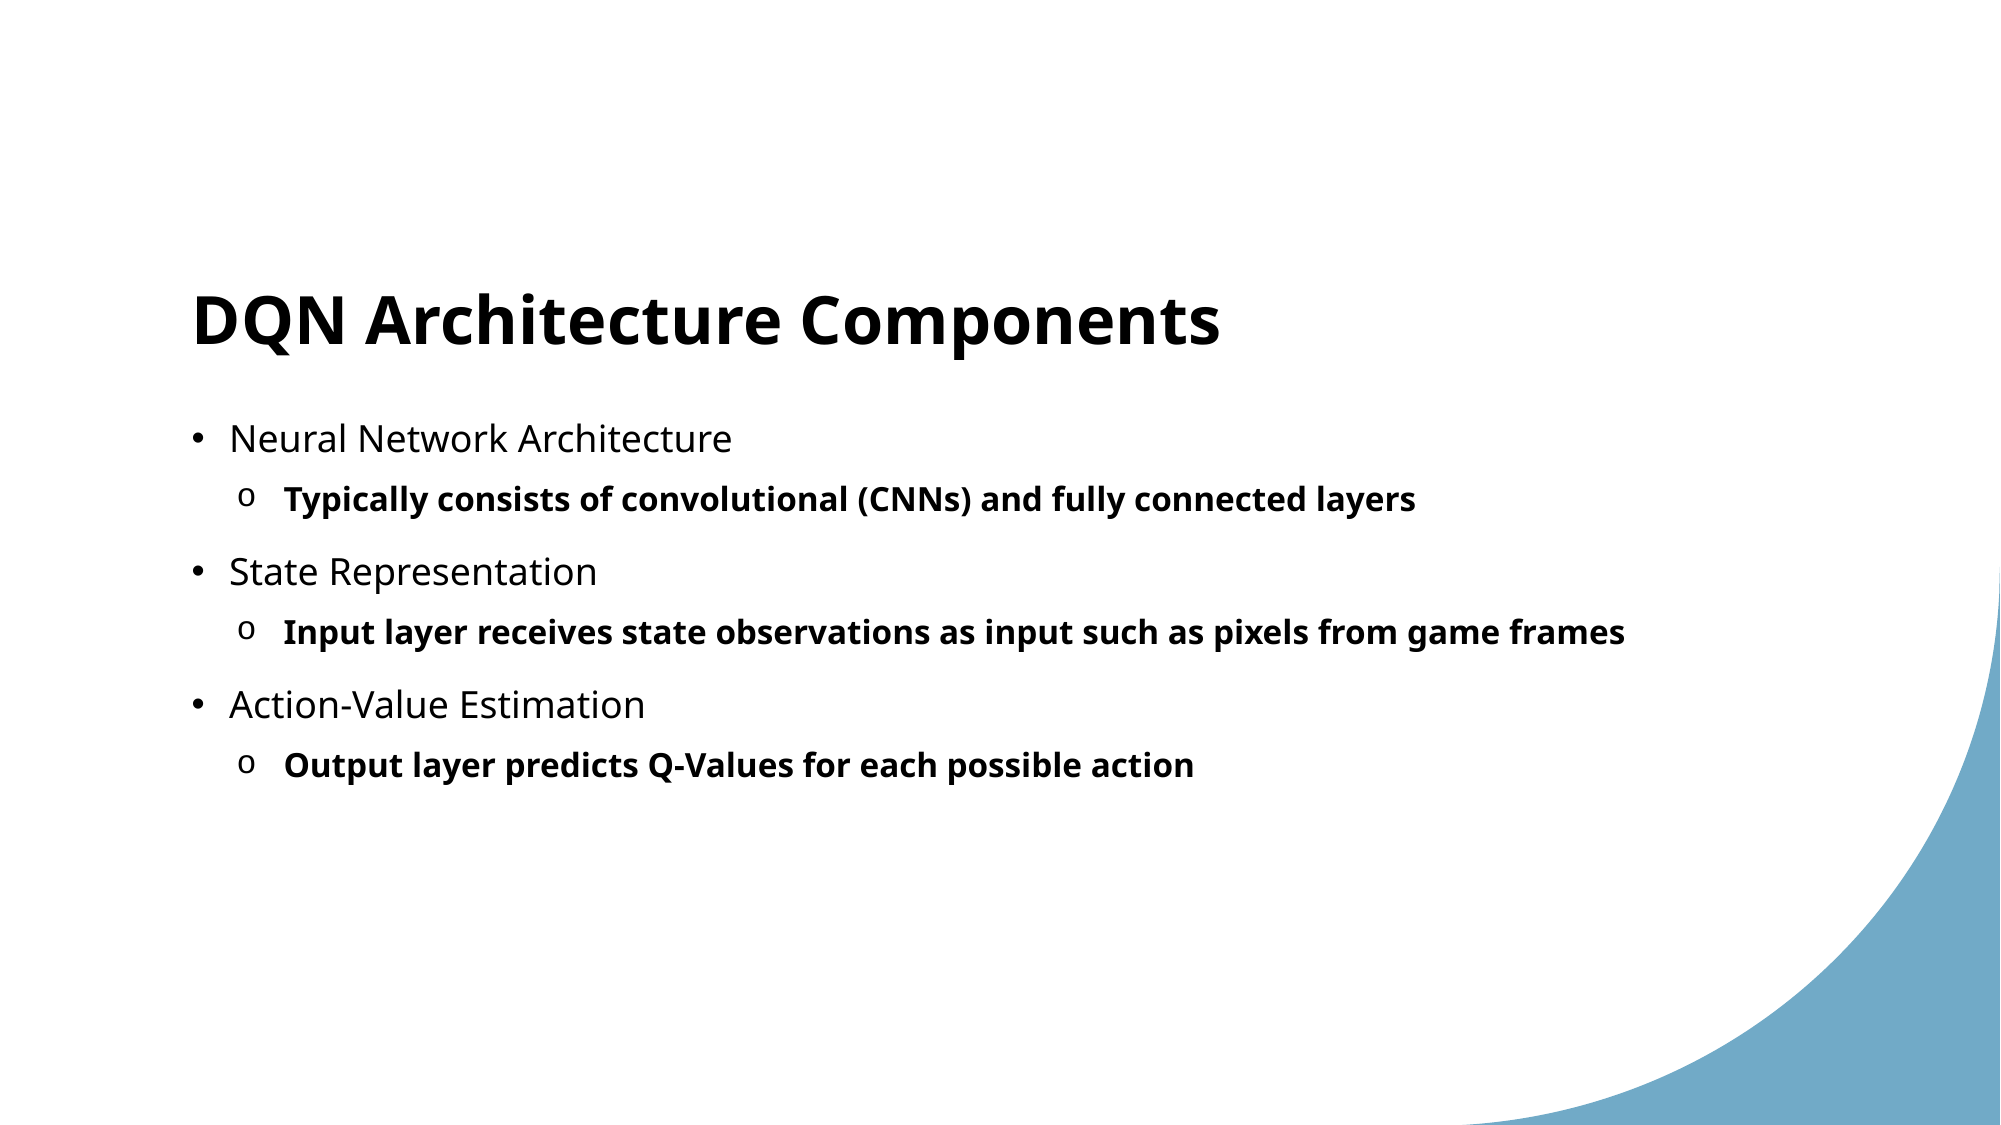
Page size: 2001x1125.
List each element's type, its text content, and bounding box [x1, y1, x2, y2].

list Neural Network Architecture Typically consists of convolutional (CNNs) and fully connected layers State Representation Input layer receives state observations as input such as pixels from game frames Action-Value Estimation Output layer predicts Q-Values for each possible action [176, 398, 1809, 975]
title DQN Architecture Components [176, 118, 1809, 366]
